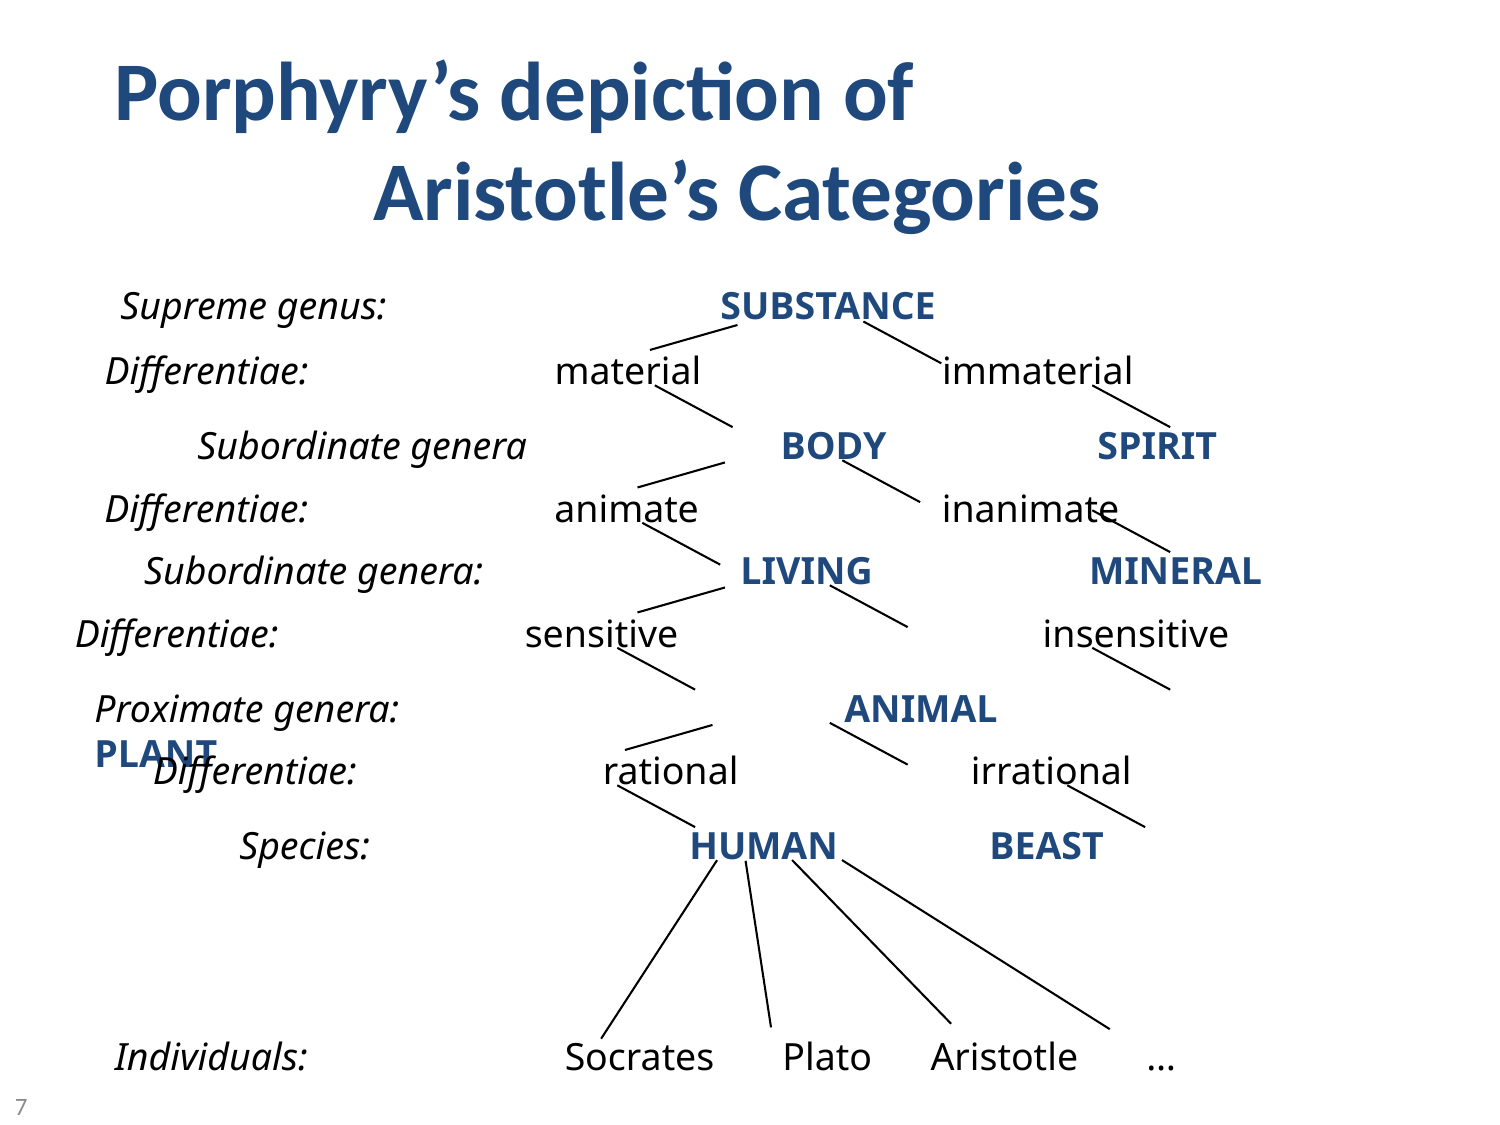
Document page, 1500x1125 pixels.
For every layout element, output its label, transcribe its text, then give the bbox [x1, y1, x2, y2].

text_box Porphyry’s depiction of Aristotle’s Categories [99, 43, 1375, 232]
text_box Supreme genus: SUBSTANCE [105, 274, 910, 335]
text_box Differentiae: animate inanimate [89, 477, 1091, 537]
text_box Individuals: Socrates Plato Aristotle … [100, 1025, 1122, 1086]
text_box 7 [0, 1087, 350, 1124]
text_box Differentiae: rational irrational [138, 739, 1022, 800]
text_box Differentiae: sensitive insensitive [60, 602, 1125, 663]
text_box Subordinate genera BODY SPIRIT [182, 414, 1175, 475]
text_box Differentiae: material immaterial [89, 339, 1107, 400]
text_box Proximate genera: ANIMAL PLANT [79, 677, 1322, 738]
text_box Subordinate genera: LIVING MINERAL [129, 539, 1268, 600]
text_box Species: HUMAN BEAST [224, 814, 1140, 875]
